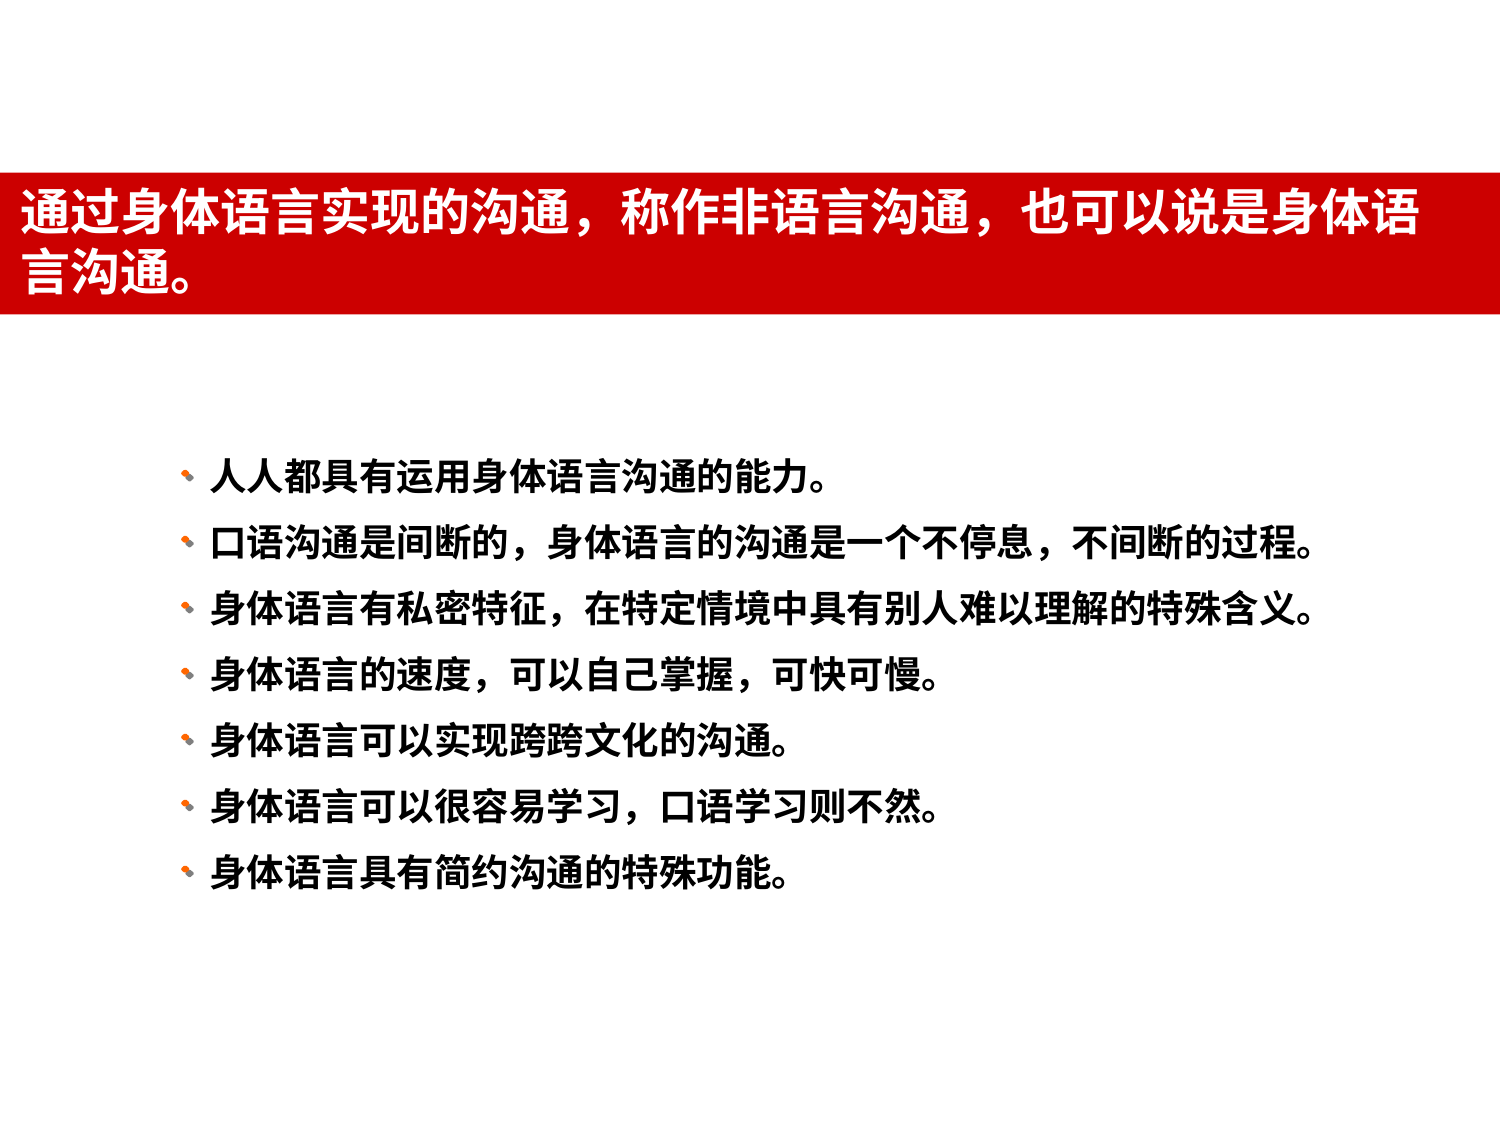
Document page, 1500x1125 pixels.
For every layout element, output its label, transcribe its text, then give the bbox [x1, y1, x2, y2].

text_box [0, 172, 1500, 315]
text_box 通过身体语言实现的沟通，称作非语言沟通，也可以说是身体语言沟通。 [5, 172, 1447, 308]
text_box 人人都具有运用身体语言沟通的能力。 口语沟通是间断的，身体语言的沟通是一个不停息，不间断的过程。 身体语言有私密特征，在特定情境中具有别人难以理解的特殊含义。 身体语言的速度，可以自己掌握，可快可慢。 身体语言可以实现跨跨文化的沟通。 身体语言可以很容易学习，口语学习则不然。 身体语言具有简约沟通的特殊功能。 [163, 432, 1376, 902]
